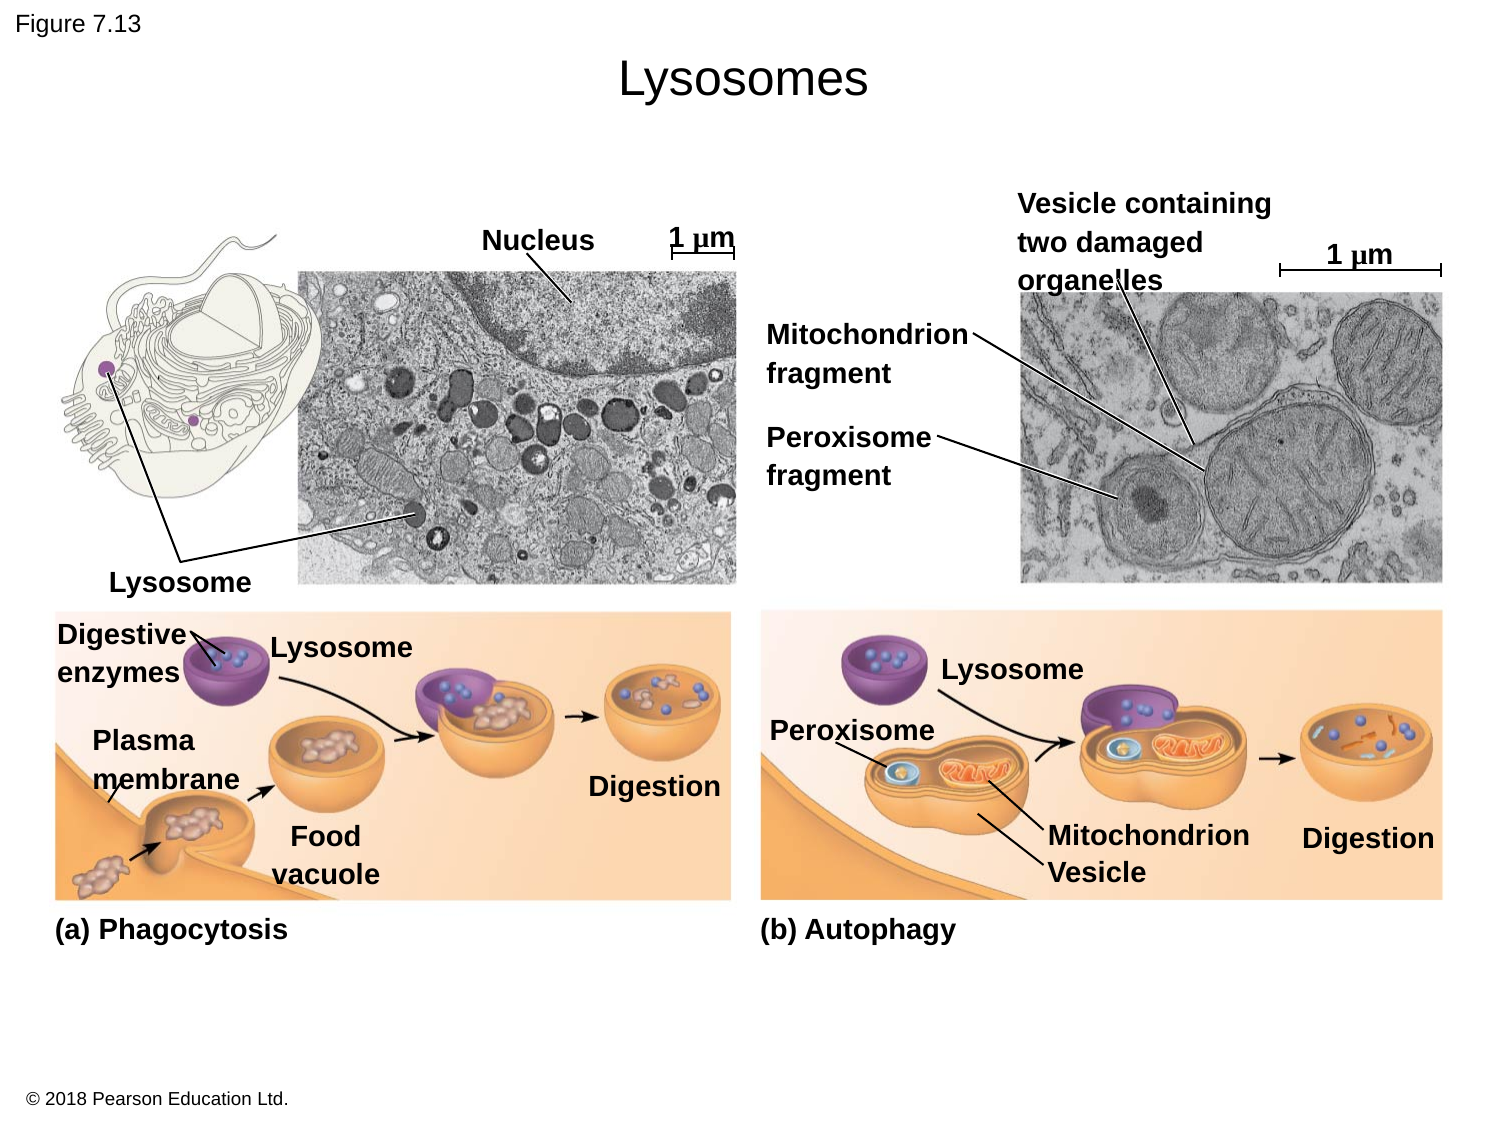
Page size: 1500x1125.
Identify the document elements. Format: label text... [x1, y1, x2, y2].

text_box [671, 245, 735, 260]
text_box Lysosomes [324, 37, 1163, 114]
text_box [1279, 262, 1442, 278]
picture [48, 179, 1452, 946]
title Figure 7.13 [0, 0, 593, 57]
